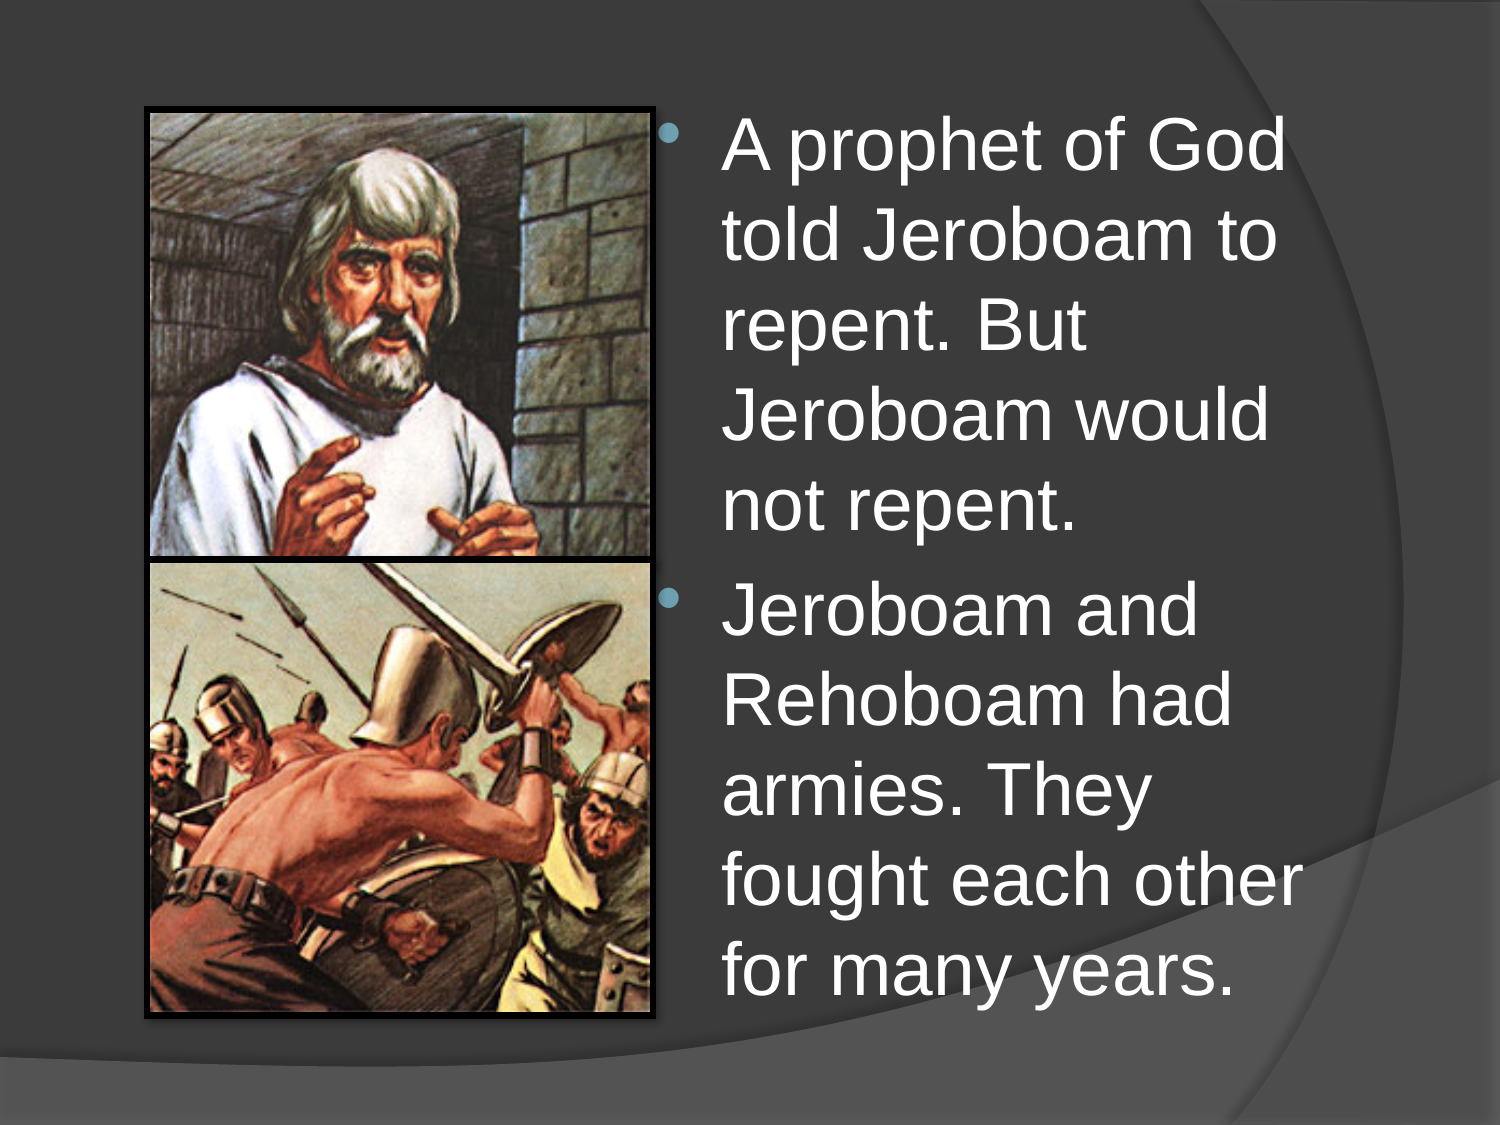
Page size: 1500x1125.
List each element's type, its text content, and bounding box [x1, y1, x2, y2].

picture [149, 112, 651, 553]
list A prophet of God told Jeroboam to repent. But Jeroboam would not repent. Jeroboam and Rehoboam had armies. They fought each other for many years. [637, 87, 1375, 1005]
picture [149, 562, 650, 1013]
